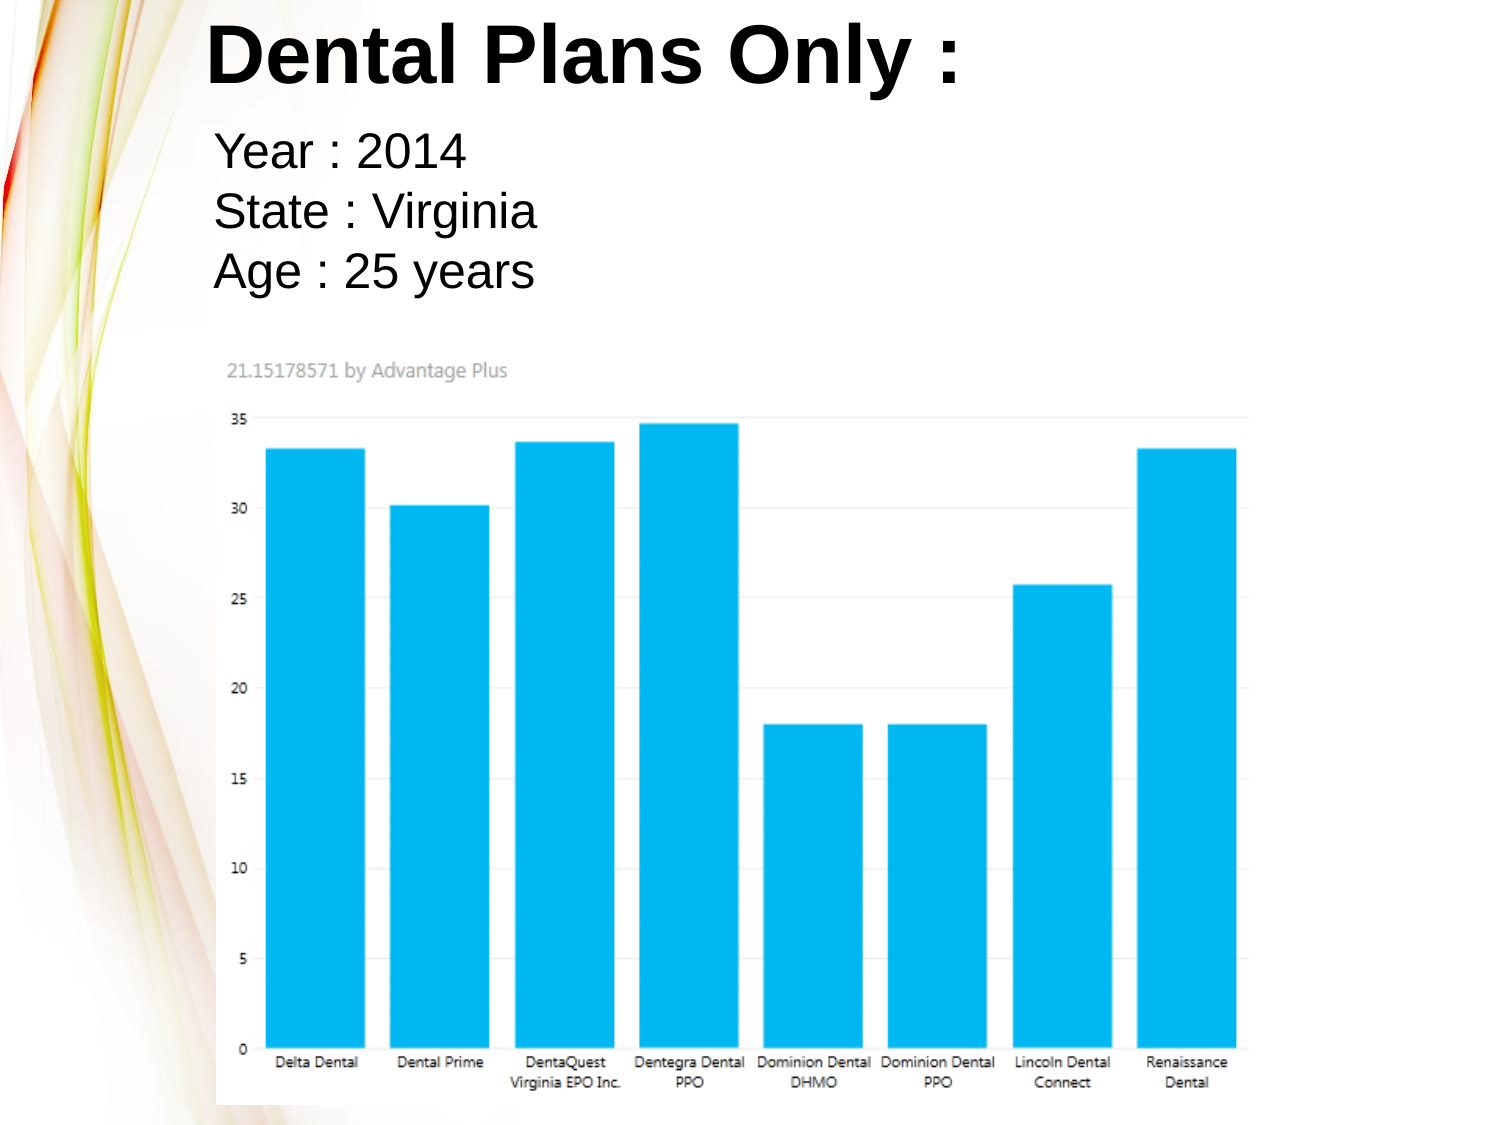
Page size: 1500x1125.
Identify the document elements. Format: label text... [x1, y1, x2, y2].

title Dental Plans Only : [190, 0, 1425, 138]
picture [0, 0, 1500, 1125]
list Year : 2014 State : Virginia Age : 25 years [198, 170, 1275, 247]
